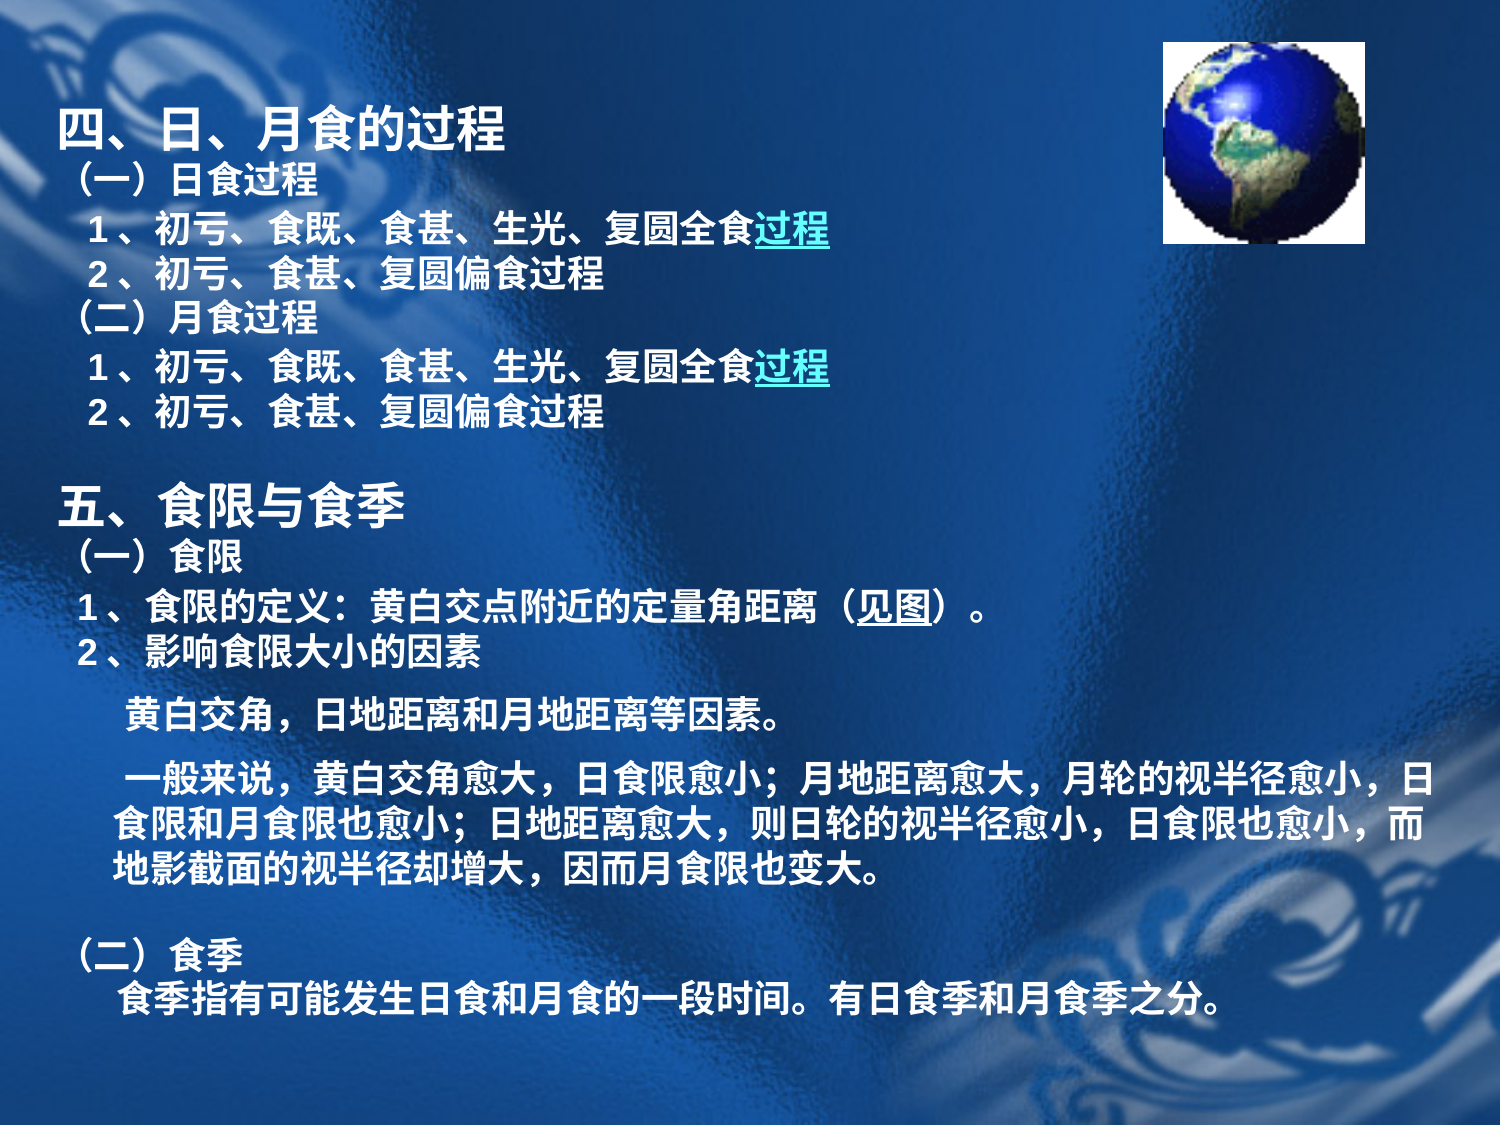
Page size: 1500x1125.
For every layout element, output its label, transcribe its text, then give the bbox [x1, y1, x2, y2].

list 四、日、月食的过程 （一）日食过程 1、初亏、食既、食甚、生光、复圆全食过程 2、初亏、食甚、复圆偏食过程 （二）月食过程 1、初亏、食既、食甚、生光、复圆全食过程 2、初亏、食甚、复圆偏食过程 五、食限与食季 （一）食限 1、食限的定义：黄白交点附近的定量角距离（见图）。 2、影响食限大小的因素 黄白交角，日地距离和月地距离等因素。 一般来说，黄白交角愈大，日食限愈小；月地距离愈大，月轮的视半径愈小，日食限和月食限也愈小；日地距离愈大，则日轮的视半径愈小，日食限也愈小，而地影截面的视半径却增大，因而月食限也变大。 （二）食季 食季指有可能发生日食和月食的一段时间。有日食季和月食季之分。 [41, 101, 1453, 1083]
picture [0, 0, 1500, 1125]
